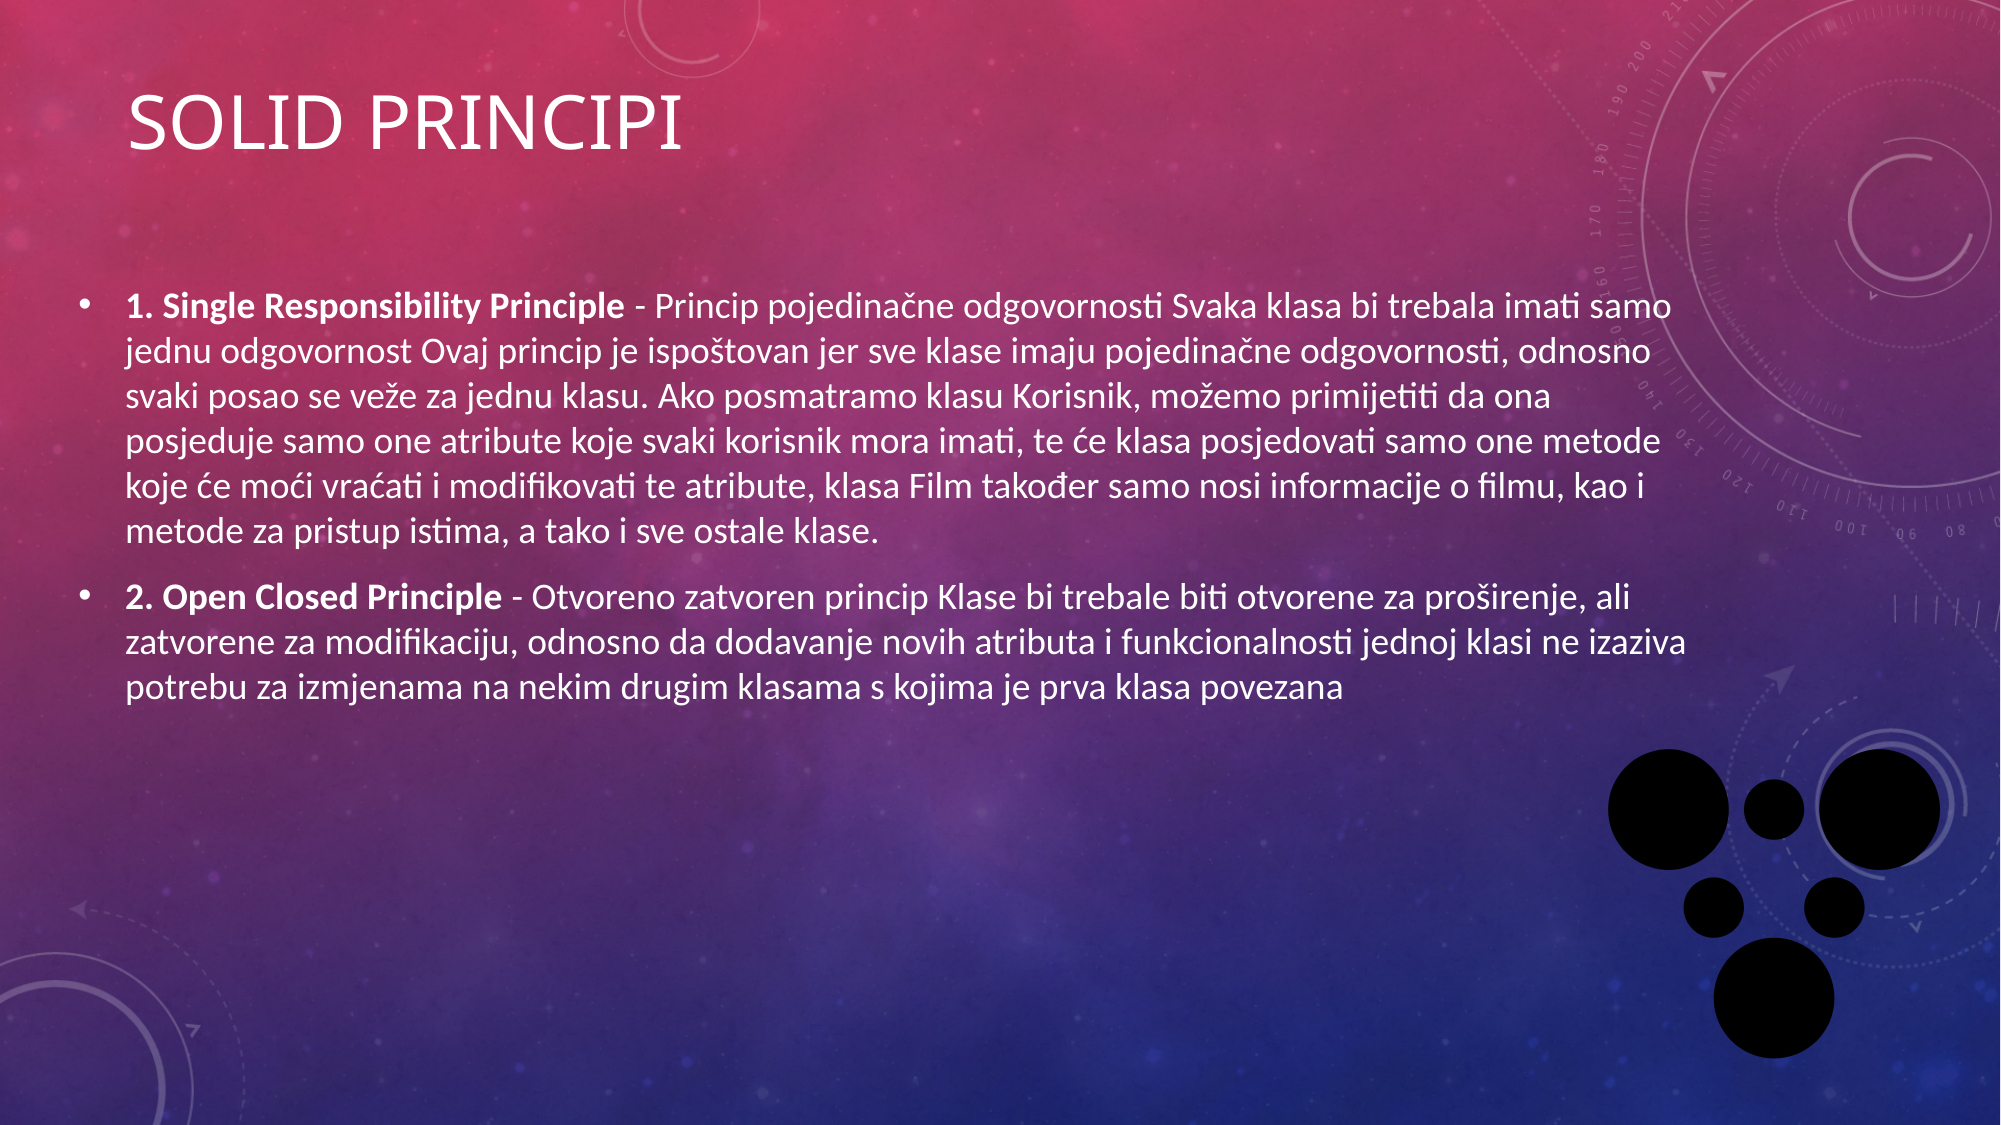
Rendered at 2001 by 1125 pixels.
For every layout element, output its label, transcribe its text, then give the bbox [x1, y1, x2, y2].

picture [0, 0, 2001, 1125]
title Solid principi [112, 0, 1775, 240]
list 1. Single Responsibility Principle - Princip pojedinačne odgovornosti Svaka klasa bi trebala imati samo jednu odgovornost Ovaj princip je ispoštovan jer sve klase imaju pojedinačne odgovornosti, odnosno svaki posao se veže za jednu klasu. Ako posmatramo klasu Korisnik, možemo primijetiti da ona posjeduje samo one atribute koje svaki korisnik mora imati, te će klasa posjedovati samo one metode koje će moći vraćati i modifikovati te atribute, klasa Film također samo nosi informacije o filmu, kao i metode za pristup istima, a tako i sve ostale klase. 2. Open Closed Principle - Otvoreno zatvoren princip Klase bi trebale biti otvorene za proširenje, ali zatvorene za modifikaciju, odnosno da dodavanje novih atributa i funkcionalnosti jednoj klasi ne izaziva potrebu za izmjenama na nekim drugim klasama s kojima je prva klasa povezana [63, 195, 1726, 794]
